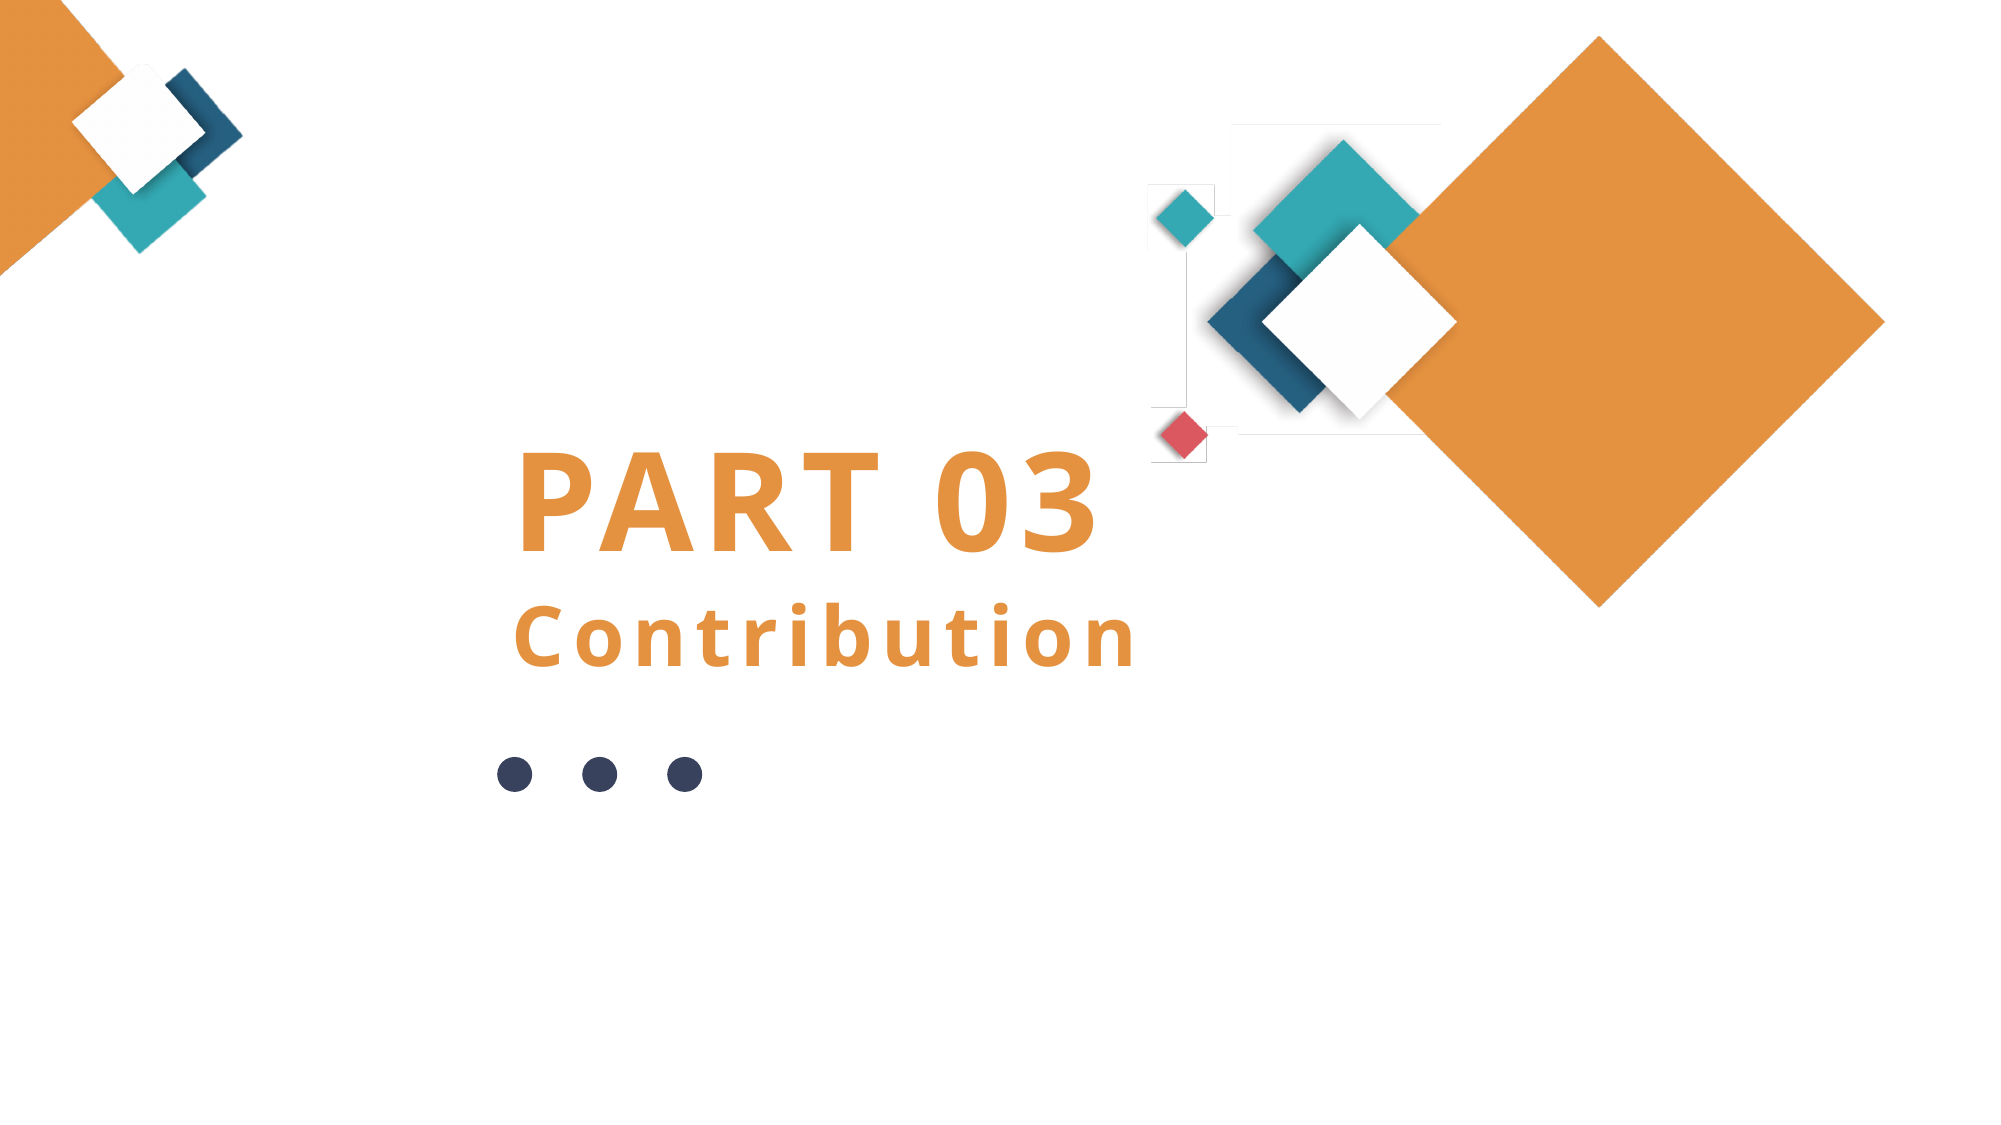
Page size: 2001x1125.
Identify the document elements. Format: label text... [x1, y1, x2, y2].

picture [0, 0, 296, 337]
text_box PART 03 [497, 406, 1139, 575]
text_box Contribution [497, 575, 1592, 690]
picture [1144, 32, 1887, 611]
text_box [496, 756, 703, 793]
